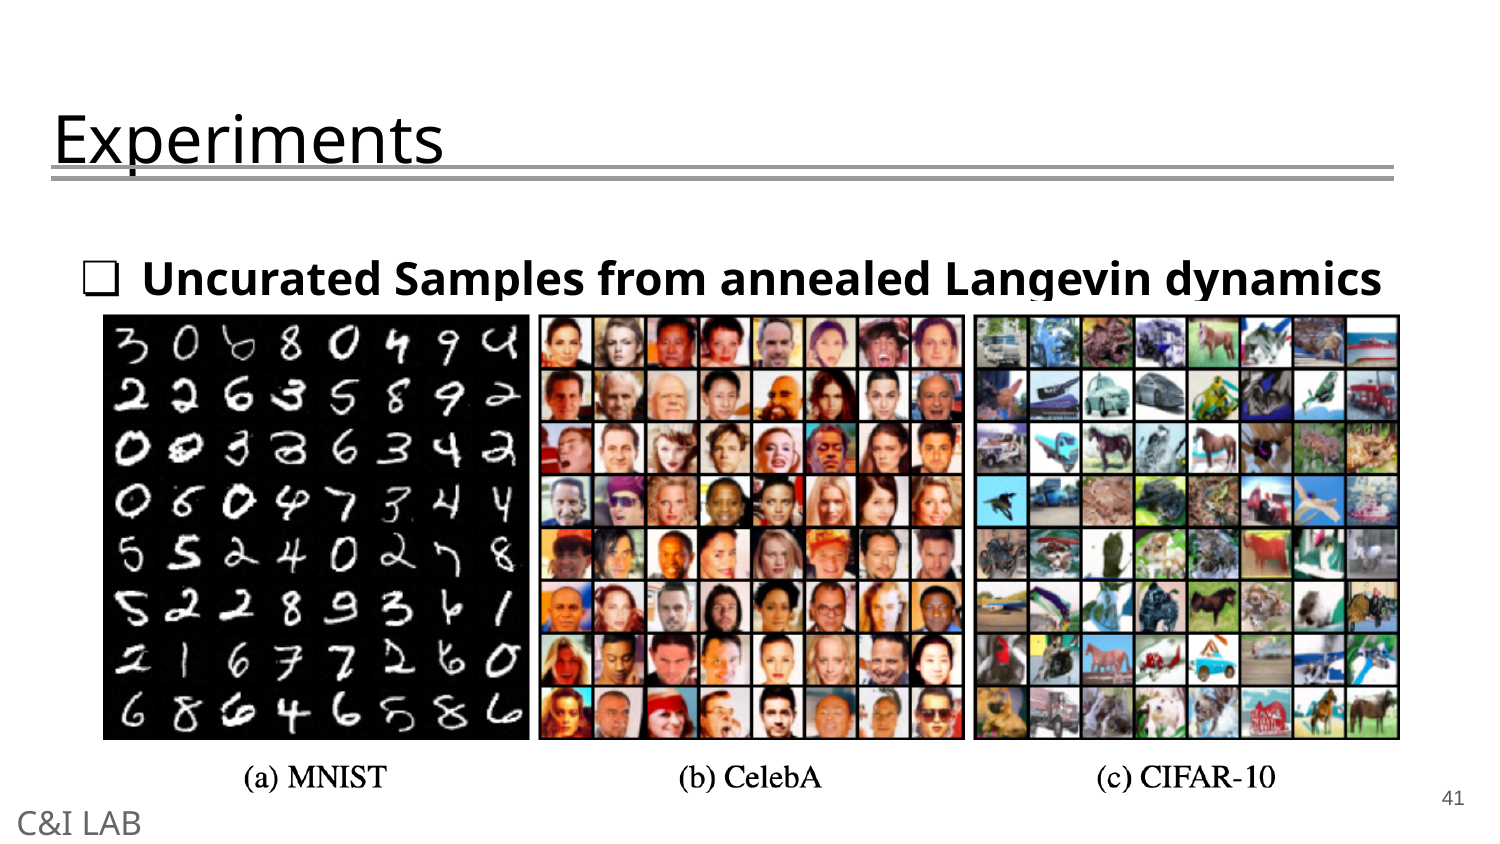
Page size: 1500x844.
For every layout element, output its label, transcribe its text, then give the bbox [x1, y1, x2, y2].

picture [91, 301, 1412, 802]
title Experiments [37, 81, 1435, 176]
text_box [50, 166, 1395, 179]
slide_number 41 [1416, 764, 1480, 801]
text_box C&I LAB [1, 801, 1500, 844]
list Uncurated Samples from annealed Langevin dynamics [51, 226, 1449, 321]
